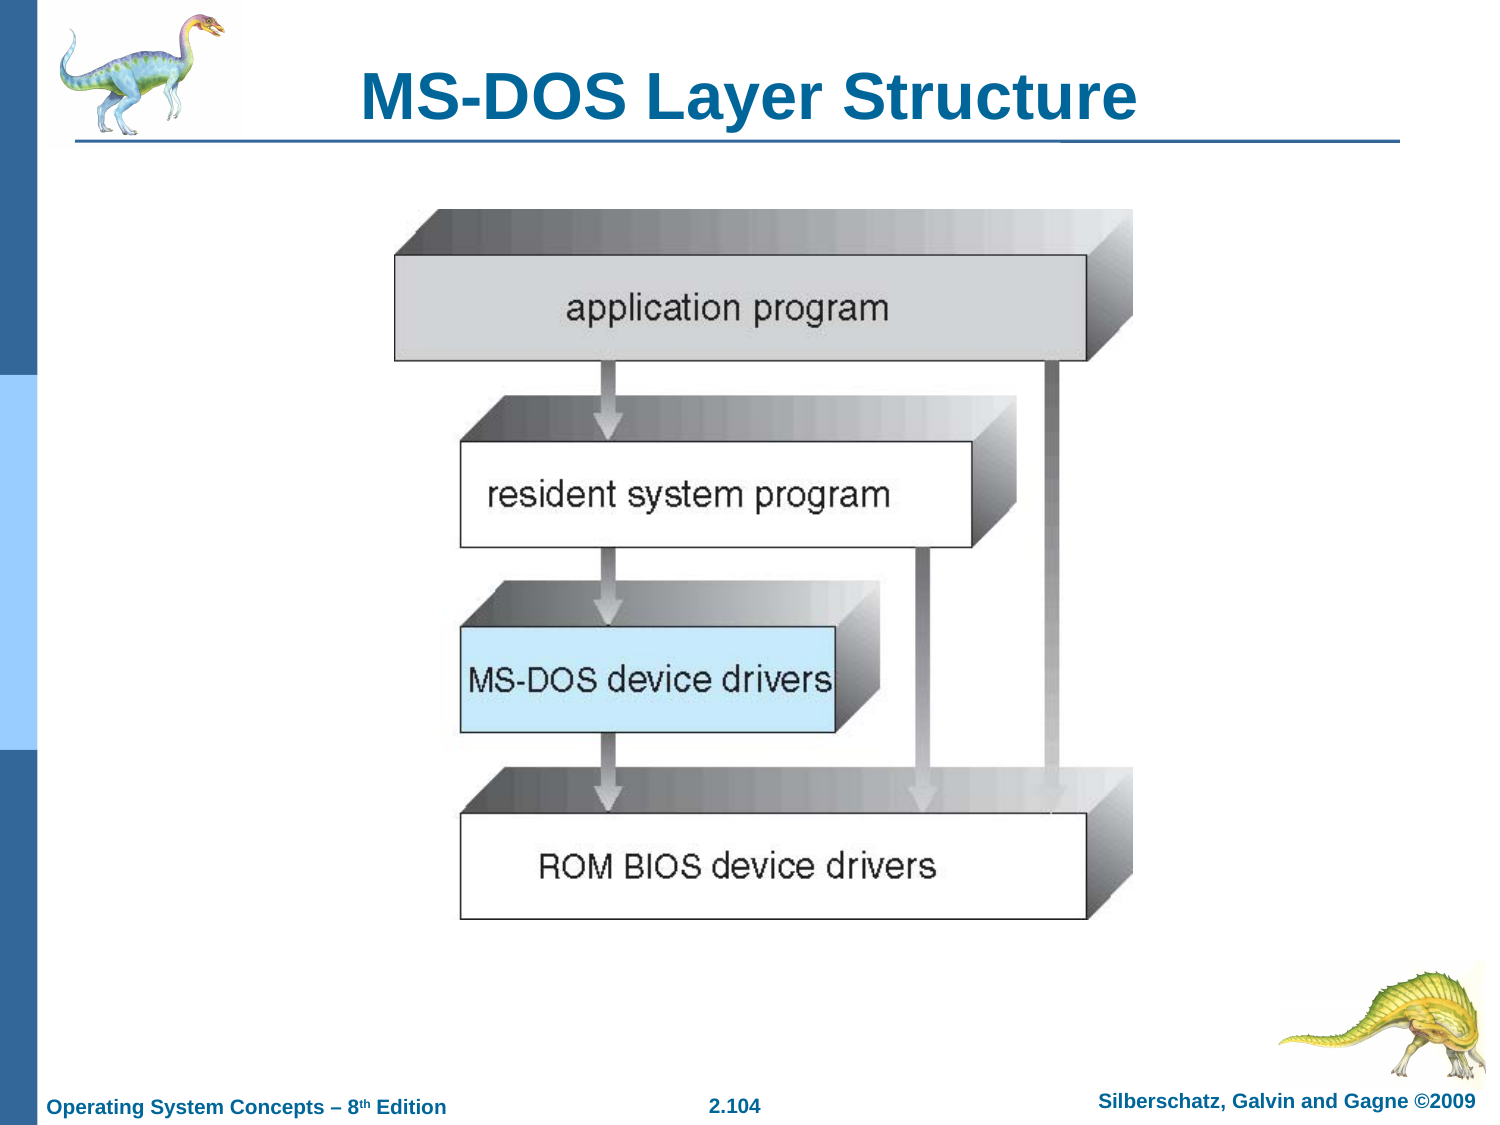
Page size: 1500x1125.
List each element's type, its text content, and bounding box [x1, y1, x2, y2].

picture [1275, 959, 1486, 1090]
picture [46, 0, 243, 149]
title MS-DOS Layer Structure [74, 45, 1426, 141]
picture [393, 208, 1133, 920]
